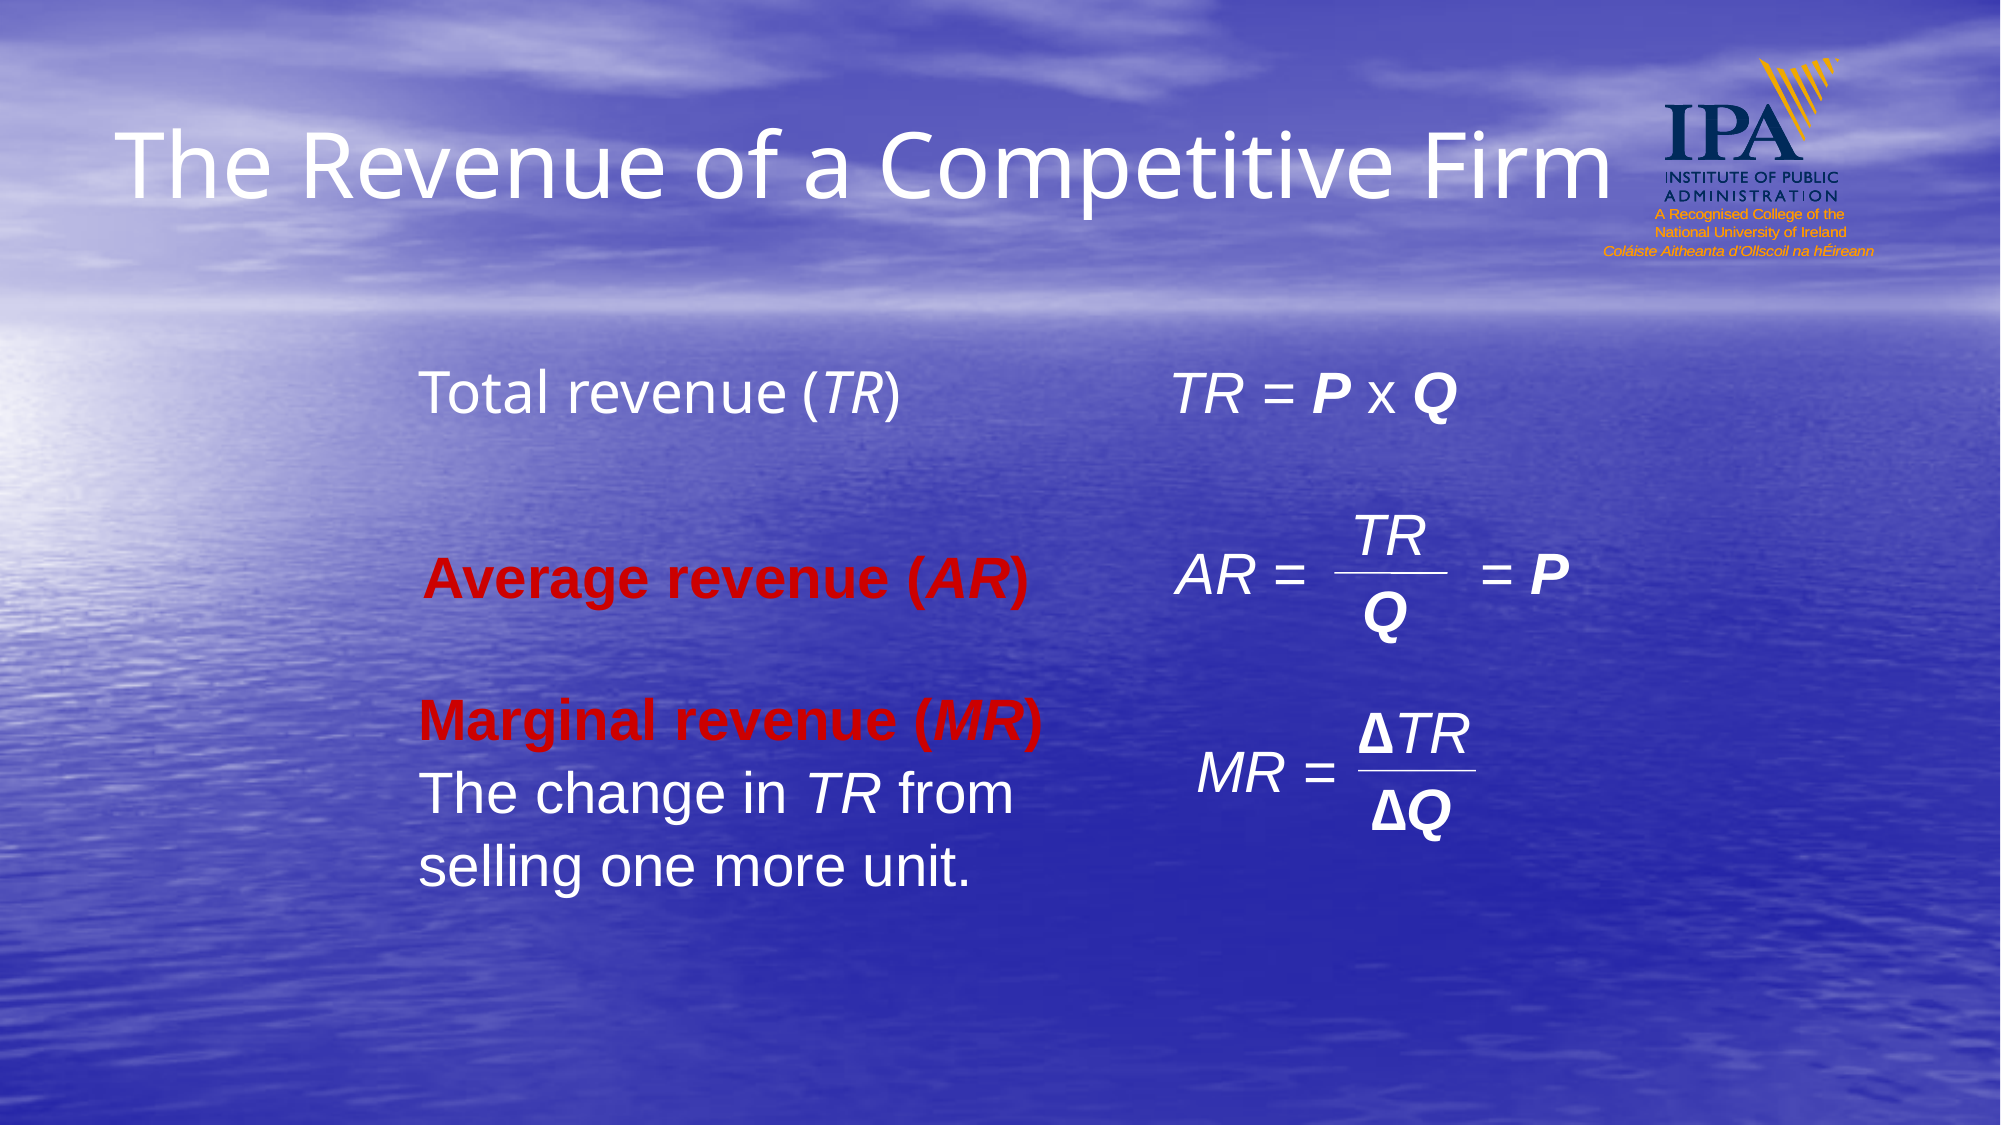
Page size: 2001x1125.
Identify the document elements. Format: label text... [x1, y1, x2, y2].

title The Revenue of a Competitive Firm [99, 47, 1900, 275]
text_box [1161, 489, 1588, 654]
picture [1587, 51, 1913, 314]
text_box Average revenue (AR) [407, 529, 1045, 618]
text_box Marginal revenue (MR) The change in TR from selling one more unit. [403, 670, 1350, 906]
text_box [1179, 687, 1494, 851]
text_box Total revenue (TR) TR = P x Q [403, 348, 1494, 433]
